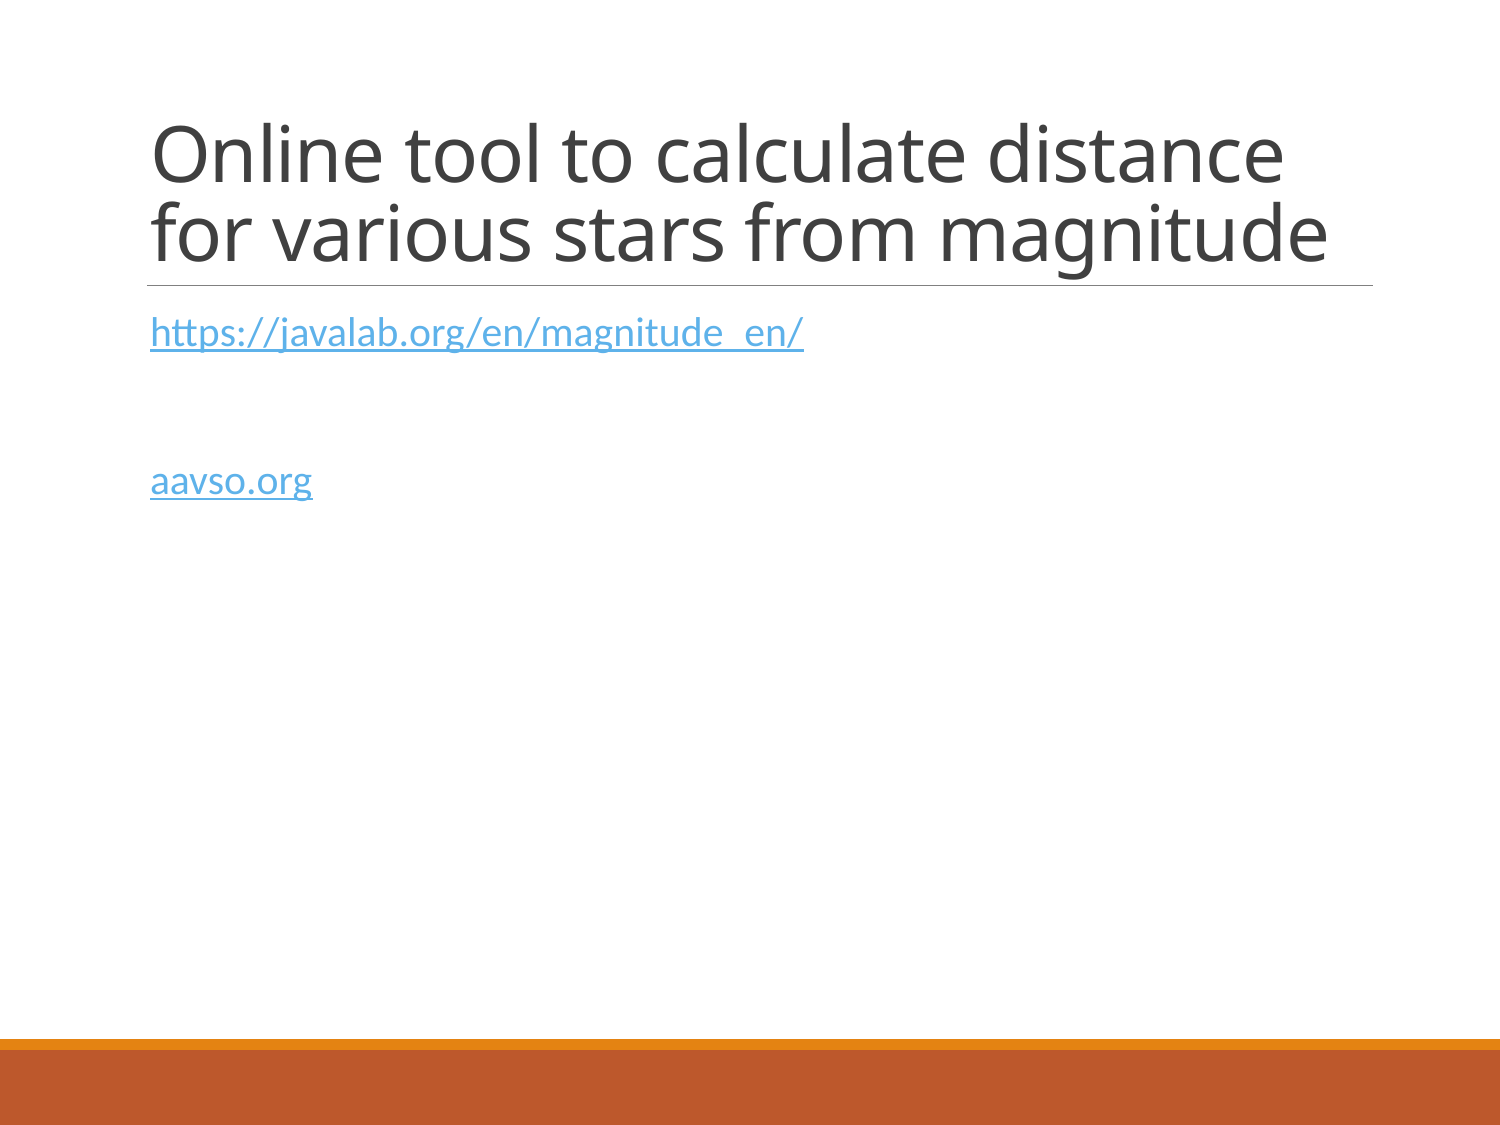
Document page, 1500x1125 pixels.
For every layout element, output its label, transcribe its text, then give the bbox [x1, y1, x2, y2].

list https://javalab.org/en/magnitude_en/ aavso.org [135, 302, 1373, 963]
title Online tool to calculate distance for various stars from magnitude [135, 47, 1373, 285]
